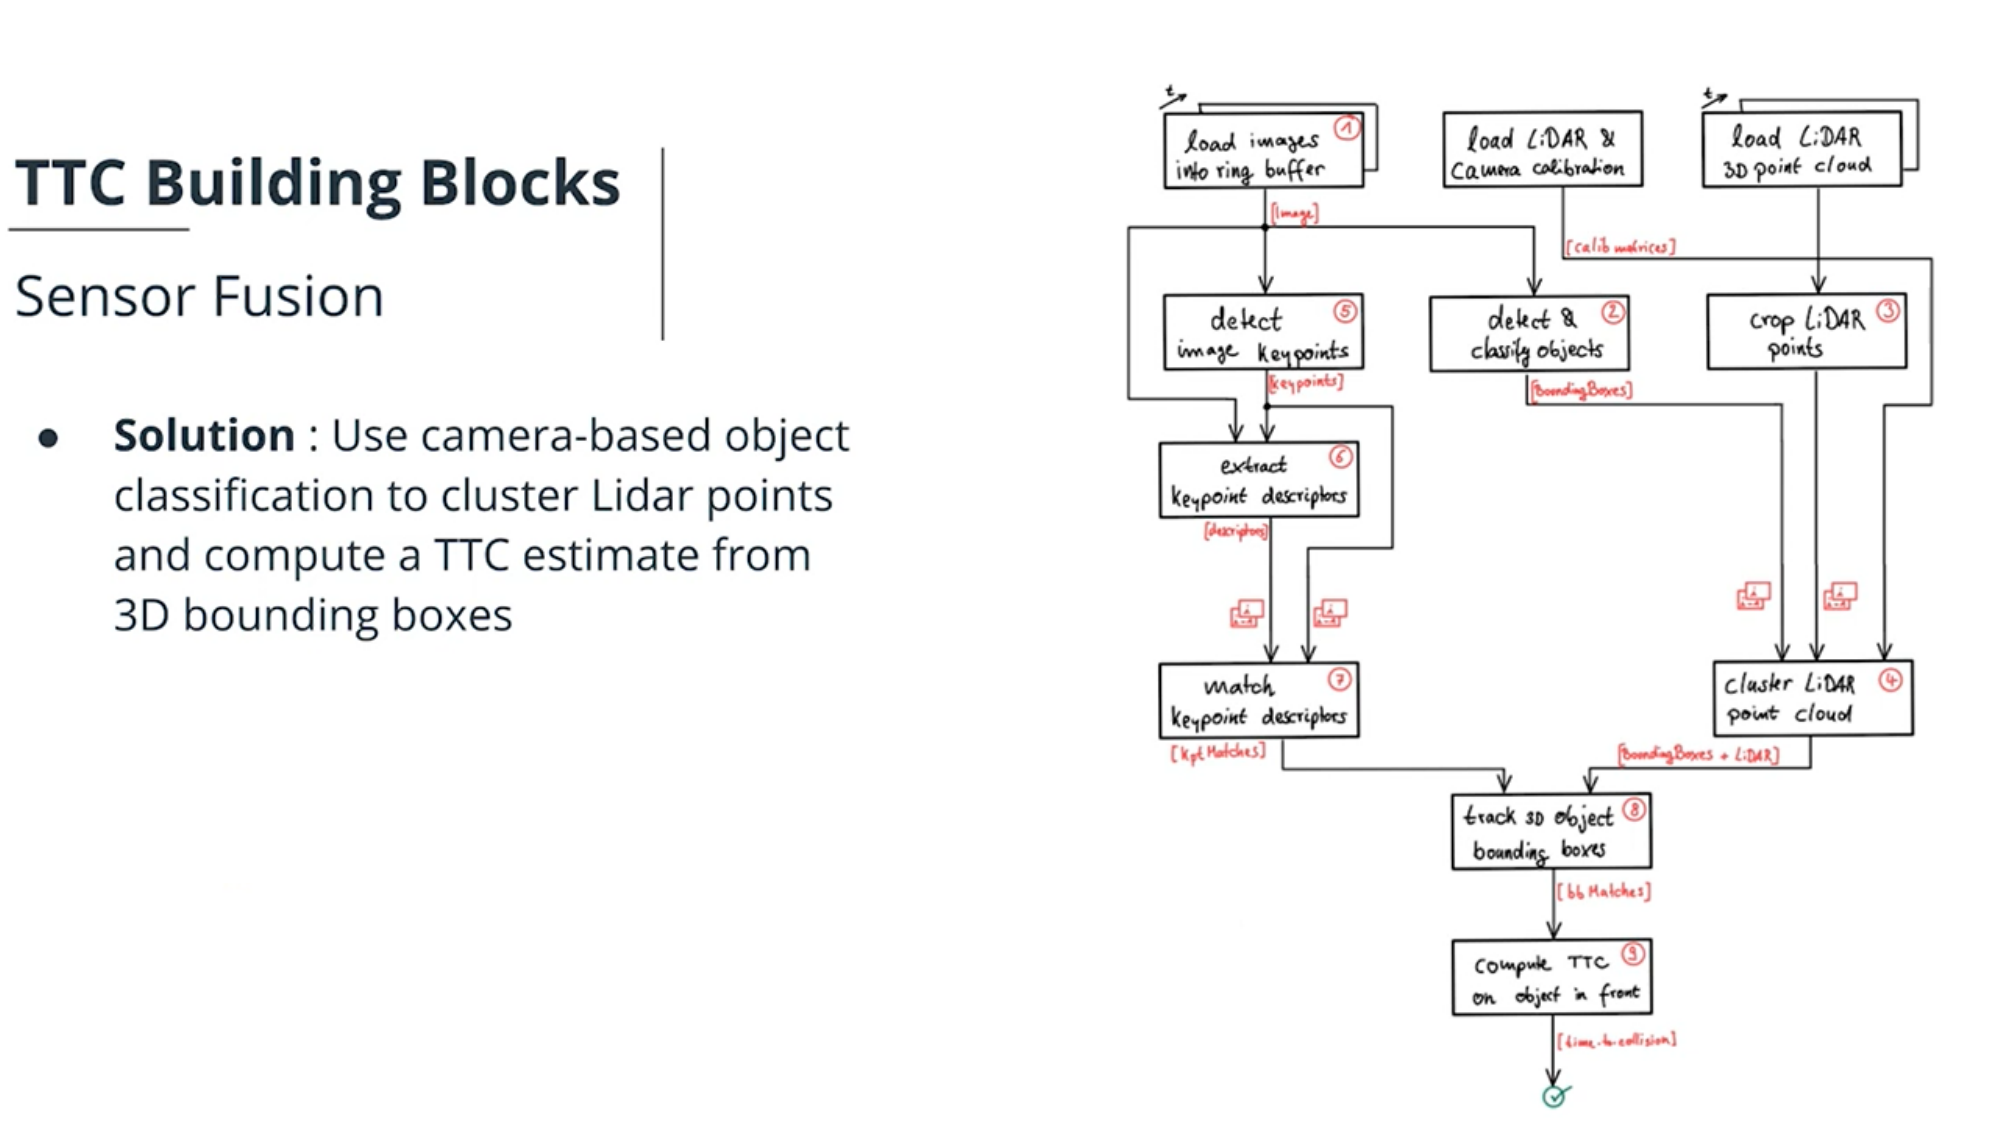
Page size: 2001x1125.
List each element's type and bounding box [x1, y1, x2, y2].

text_box [0, 63, 2000, 1125]
